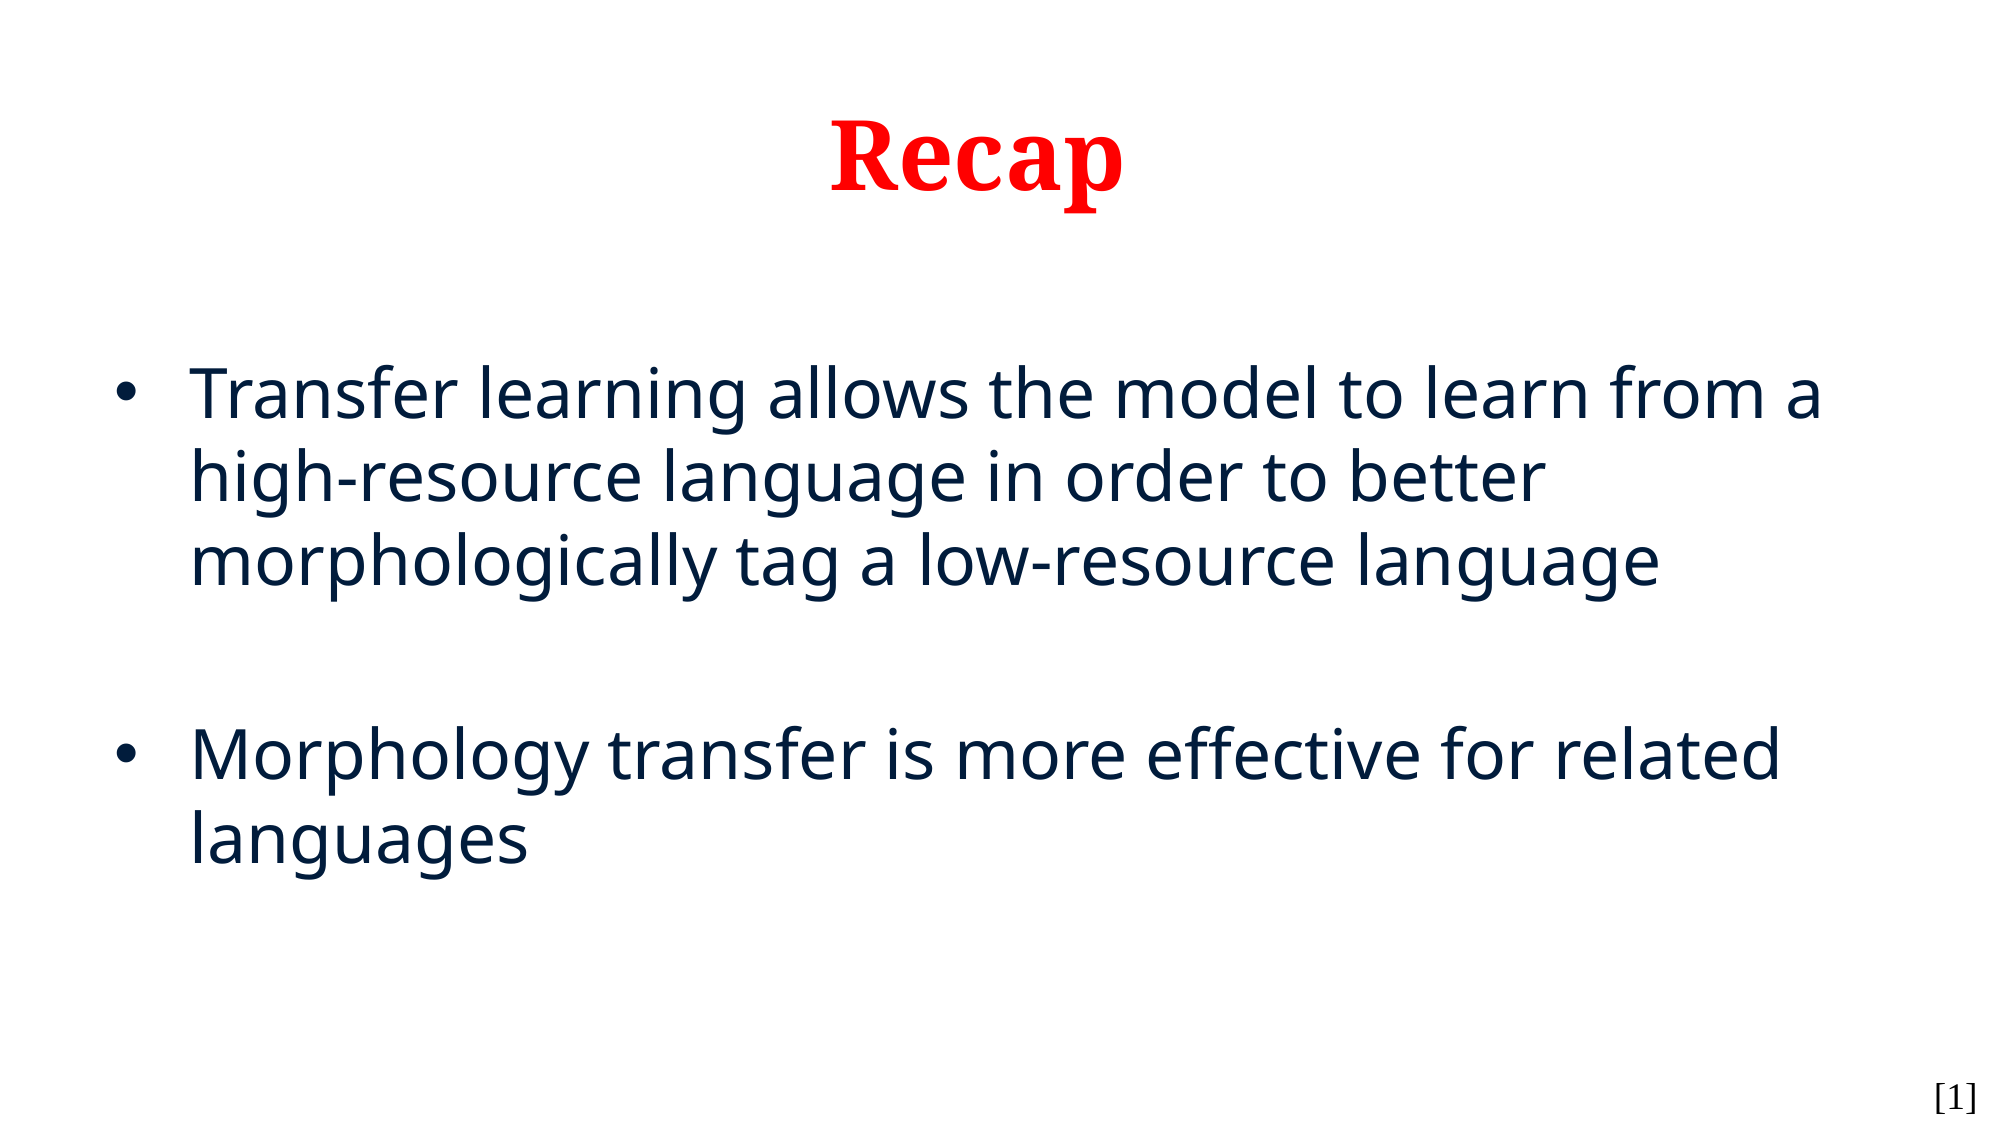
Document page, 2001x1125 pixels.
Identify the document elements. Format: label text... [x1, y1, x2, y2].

text_box [1] [1919, 1064, 2000, 1125]
list Transfer learning allows the model to learn from a high-resource language in order to better morphologically tag a low-resource language Morphology transfer is more effective for related languages [99, 341, 1900, 933]
title Recap [55, 85, 1900, 240]
